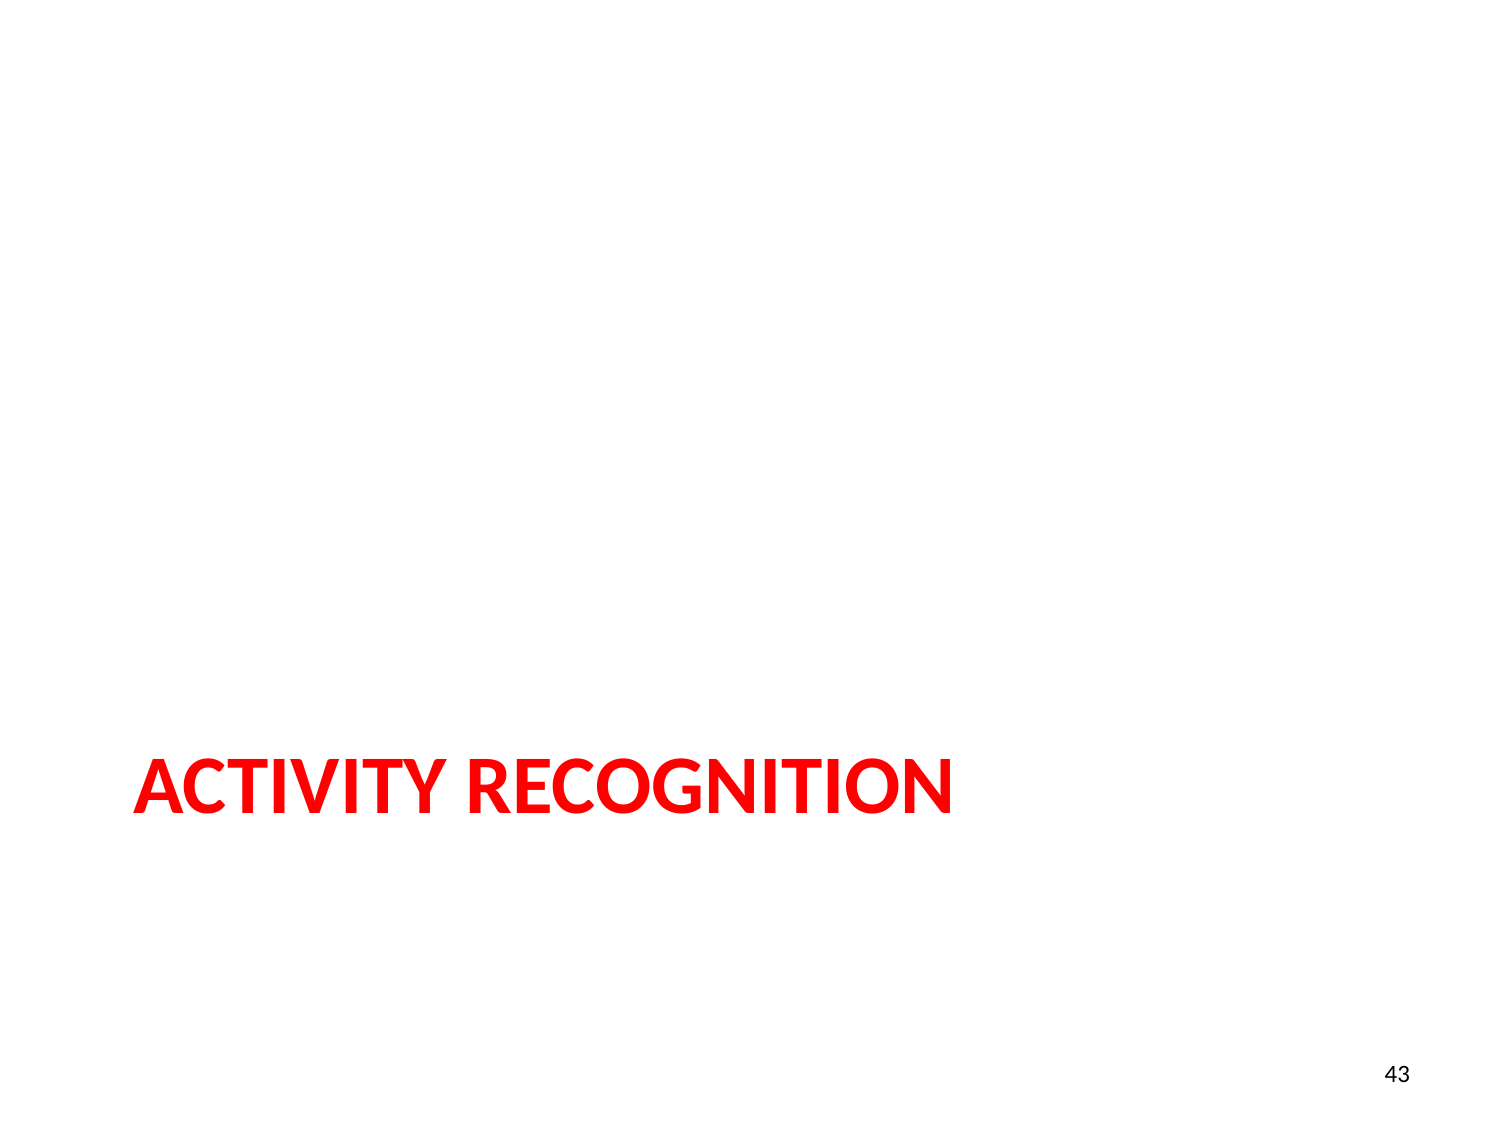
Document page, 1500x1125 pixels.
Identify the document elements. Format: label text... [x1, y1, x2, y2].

slide_number 43 [1074, 1042, 1425, 1103]
title Activity Recognition [118, 722, 1394, 947]
